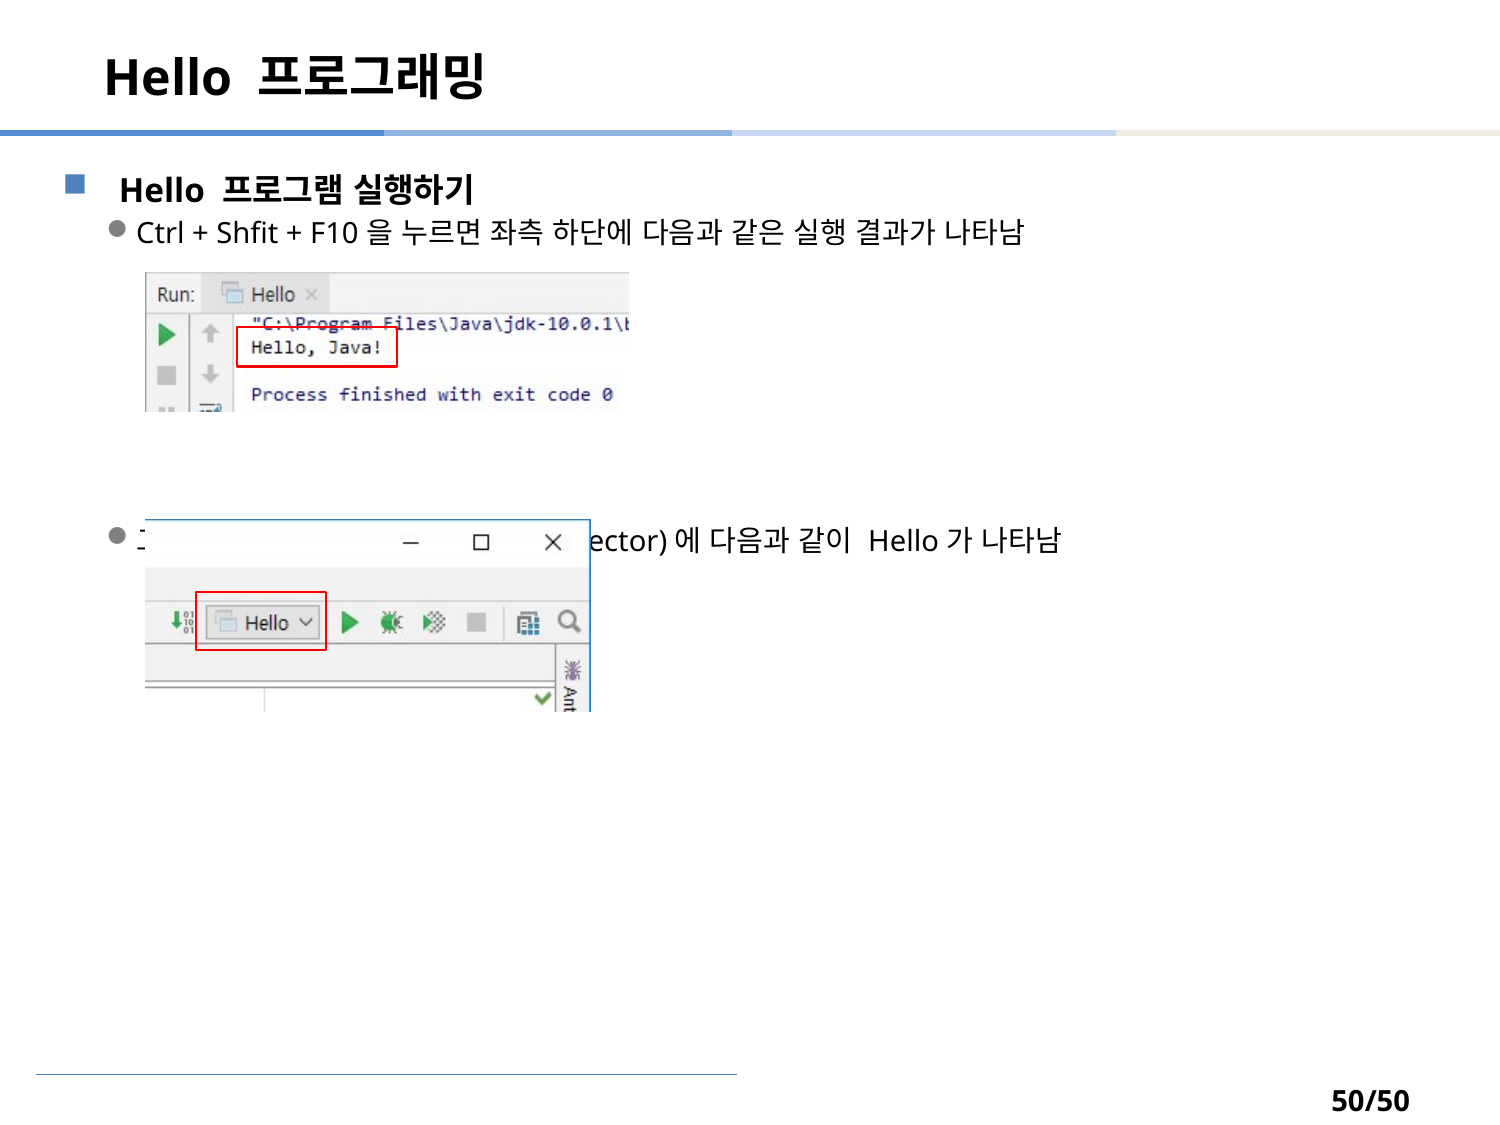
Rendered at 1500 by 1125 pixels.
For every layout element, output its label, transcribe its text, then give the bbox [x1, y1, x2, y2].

picture [145, 272, 629, 413]
list Hello 프로그램 실행하기 Ctrl + Shfit + F10을 누르면 좌측 하단에 다음과 같은 실행 결과가 나타남 그리고 우측 상단(configuration selector)에 다음과 같이 Hello가 나타남 [47, 141, 1428, 1047]
picture [145, 519, 591, 713]
title Hello 프로그래밍 [88, 30, 1330, 121]
